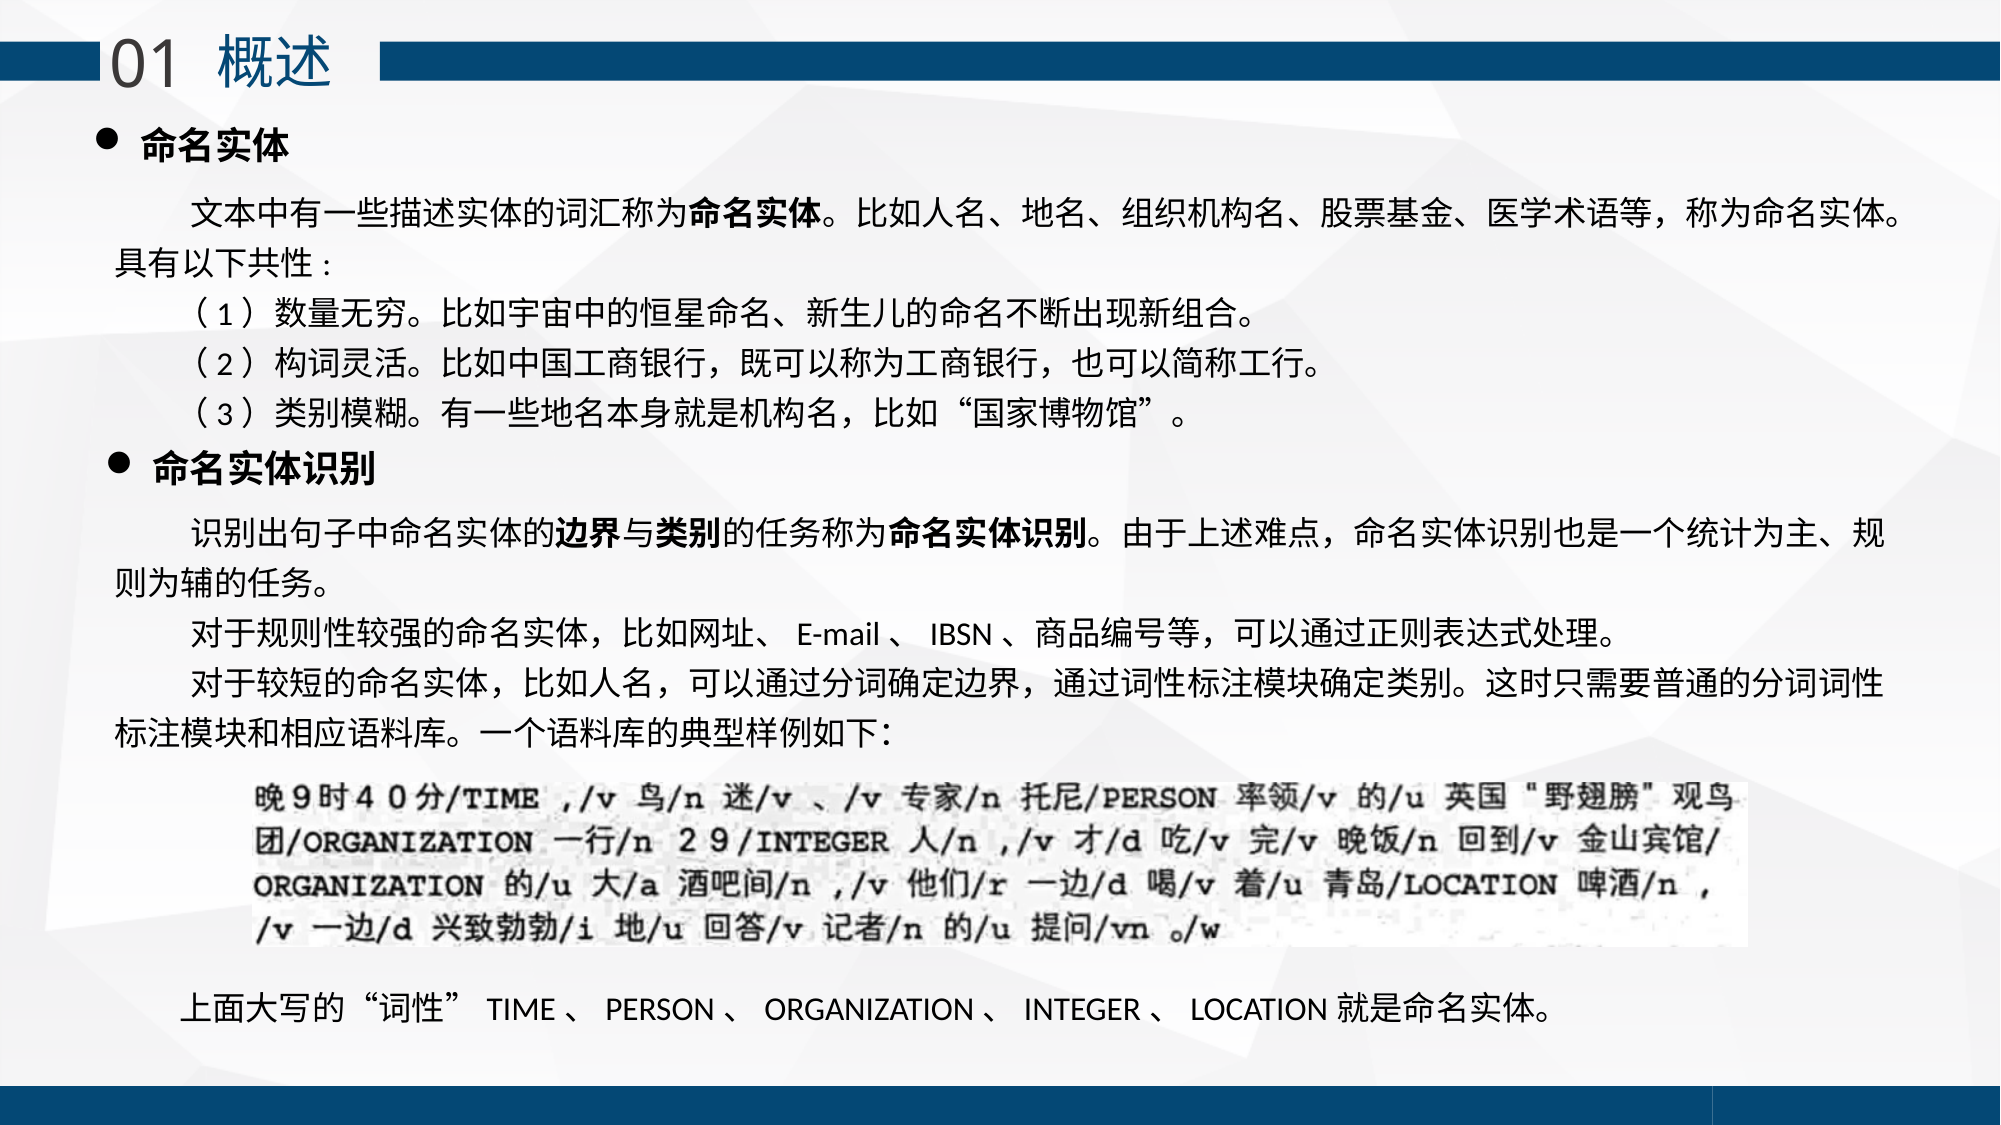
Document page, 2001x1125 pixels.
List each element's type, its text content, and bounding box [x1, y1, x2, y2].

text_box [90, 13, 420, 110]
text_box [1713, 1085, 2000, 1125]
text_box [0, 1085, 1713, 1125]
text_box [420, 41, 2000, 82]
text_box 识别出句子中命名实体的边界与类别的任务称为命名实体识别。由于上述难点，命名实体识别也是一个统计为主、规则为辅的任务。 对于规则性较强的命名实体，比如网址、E-mail、IBSN、商品编号等，可以通过正则表达式处理。 对于较短的命名实体，比如人名，可以通过分词确定边界，通过词性标注模块确定类别。这时只需要普通的分词词性标注模块和相应语料库。一个语料库的典型样例如下： [99, 495, 1928, 810]
text_box 上面大写的“词性”TIME、PERSON、ORGANIZATION、INTEGER、LOCATION就是命名实体。 [89, 969, 1939, 1035]
text_box 文本中有一些描述实体的词汇称为命名实体。比如人名、地名、组织机构名、股票基金、医学术语等，称为命名实体。具有以下共性: （1）数量无穷。比如宇宙中的恒星命名、新生儿的命名不断出现新组合。 （2）构词灵活。比如中国工商银行，既可以称为工商银行，也可以简称工行。 （3）类别模糊。有一些地名本身就是机构名，比如“国家博物馆”。 [99, 174, 1945, 440]
picture [0, 0, 2001, 1125]
text_box [0, 41, 90, 82]
text_box 命名实体识别 [90, 437, 617, 498]
text_box 命名实体 [78, 114, 605, 174]
